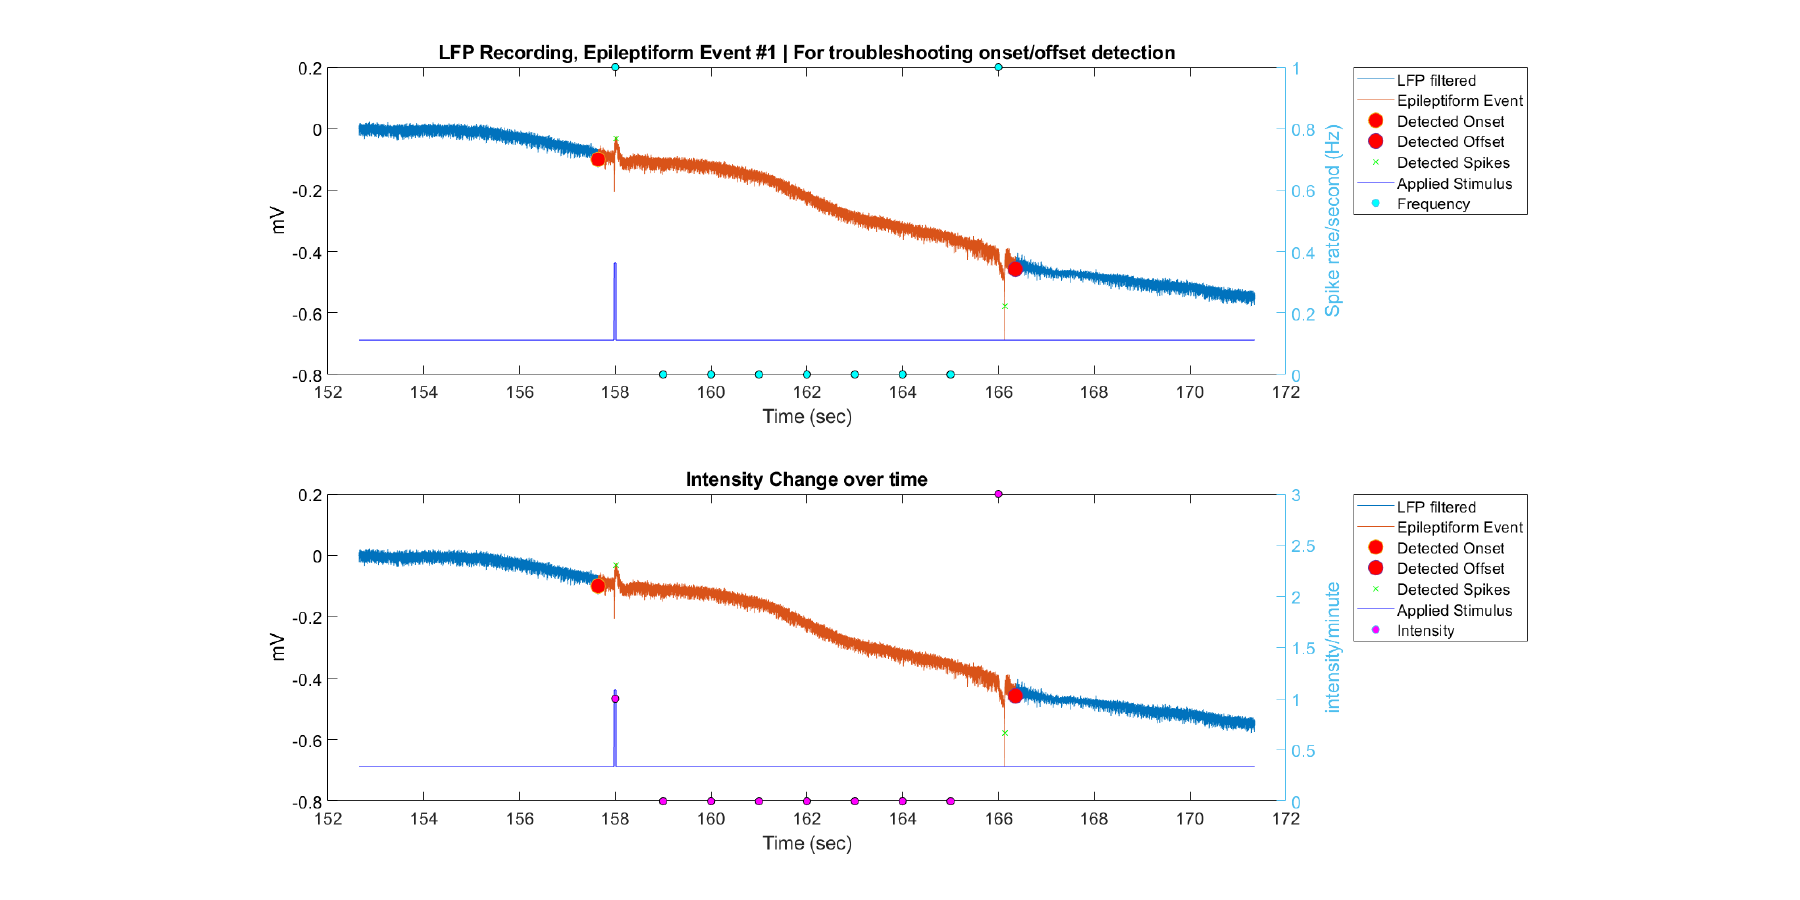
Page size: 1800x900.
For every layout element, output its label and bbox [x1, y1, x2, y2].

picture [126, 0, 1674, 900]
